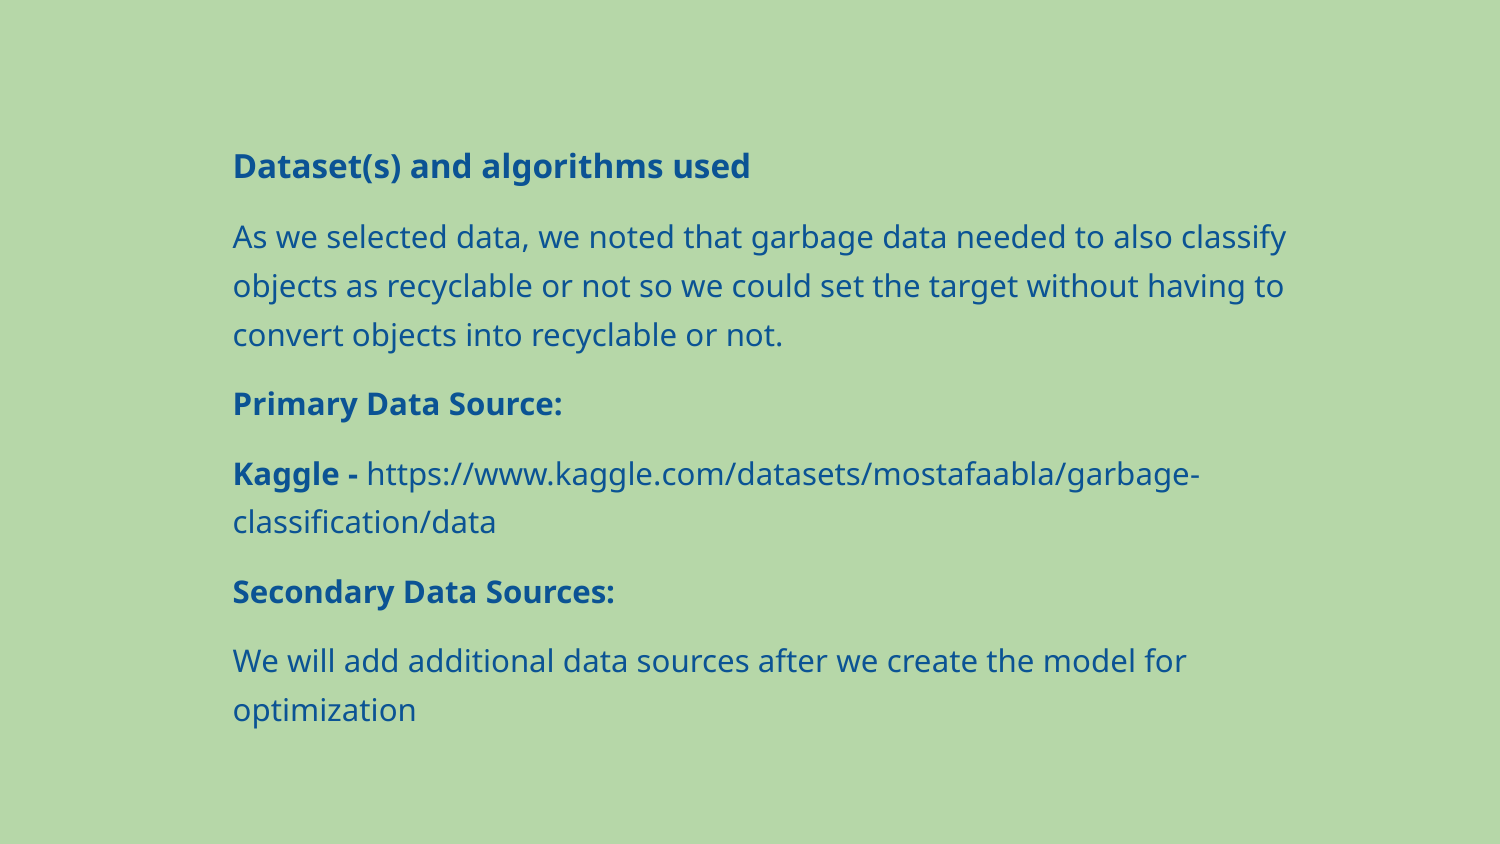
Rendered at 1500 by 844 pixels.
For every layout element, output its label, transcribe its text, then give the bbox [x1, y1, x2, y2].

subtitle Dataset(s) and algorithms used As we selected data, we noted that garbage data needed to also classify objects as recyclable or not so we could set the target without having to convert objects into recyclable or not. Primary Data Source: Kaggle - https://www.kaggle.com/datasets/mostafaabla/garbage-classification/data Secondary Data Sources: We will add additional data sources after we create the model for optimization [142, 118, 1323, 743]
